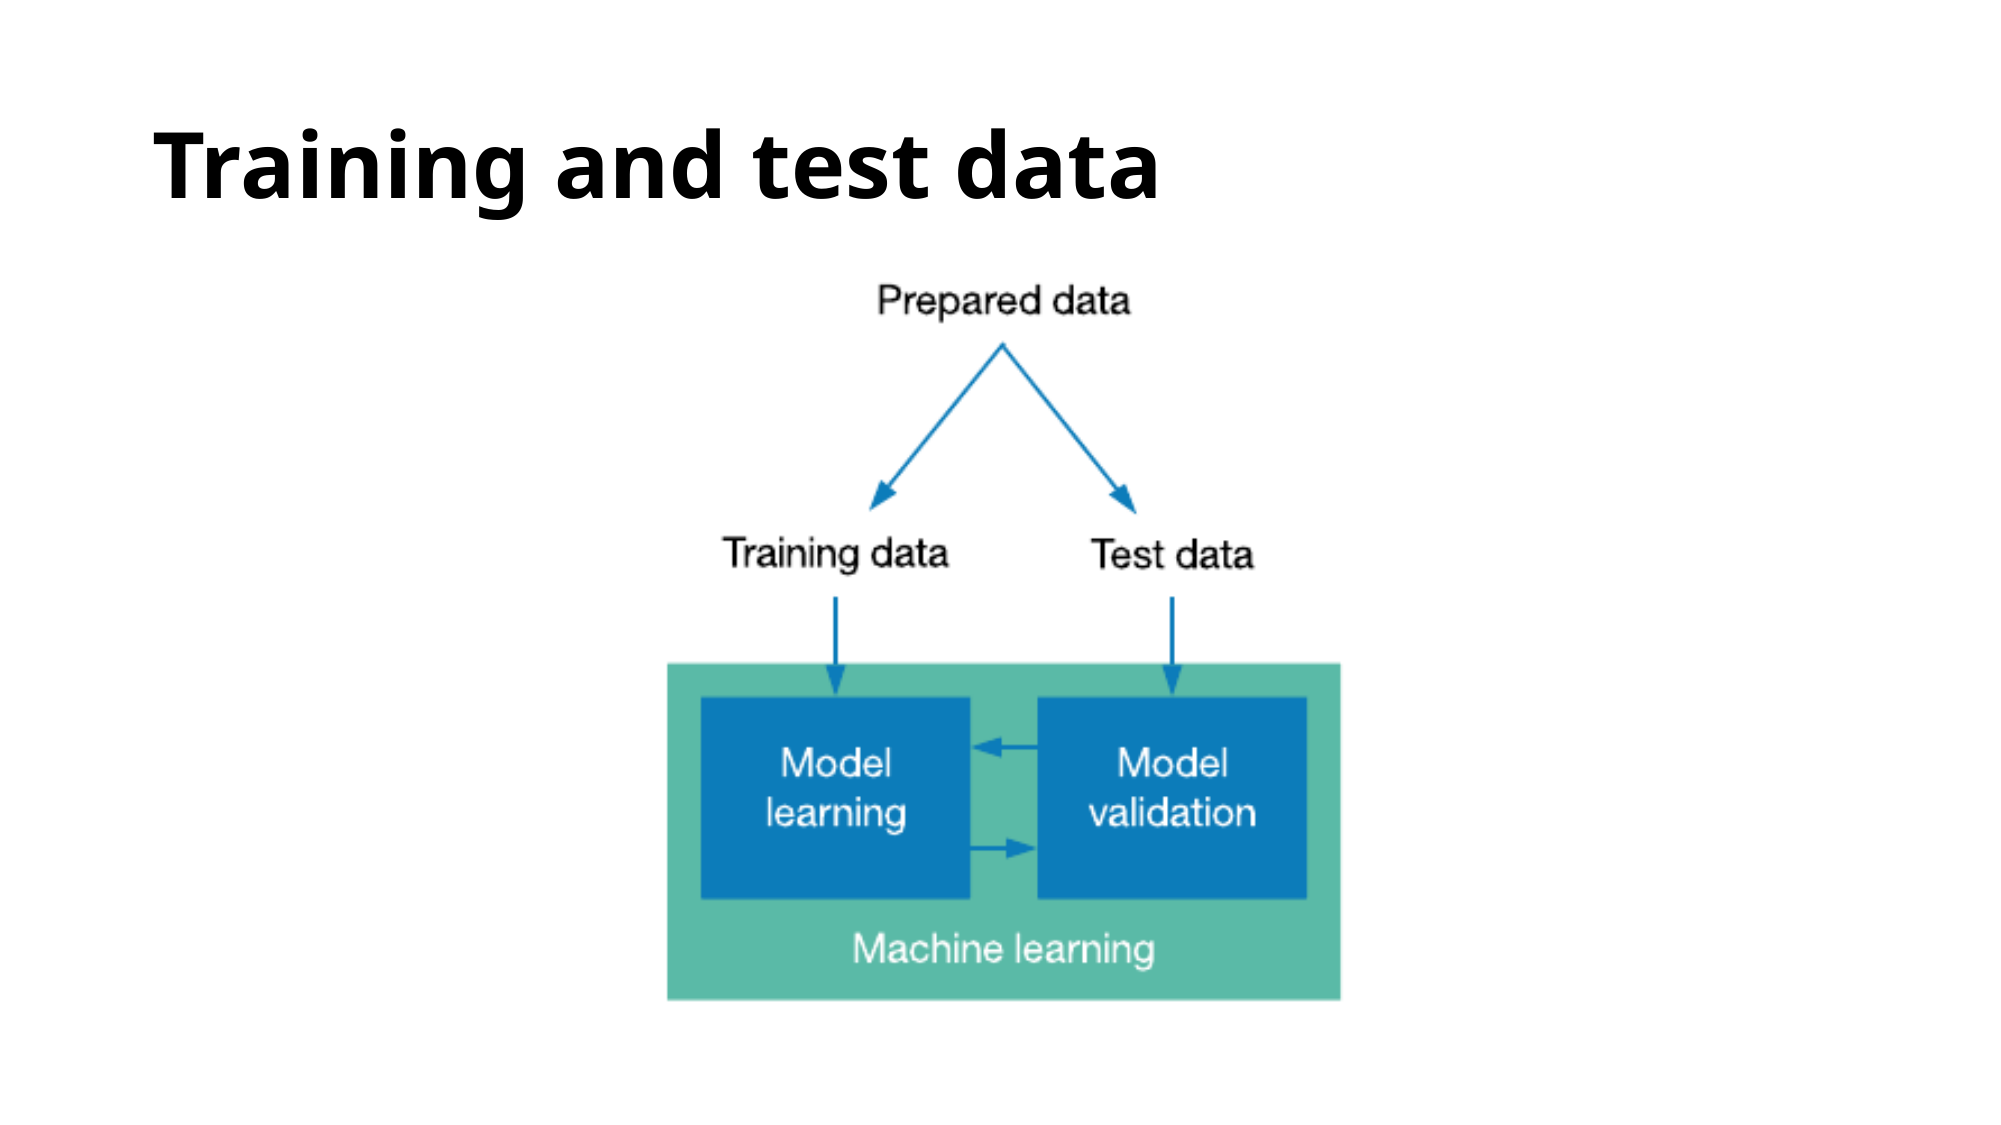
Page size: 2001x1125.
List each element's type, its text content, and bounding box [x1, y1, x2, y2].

picture [631, 245, 1368, 1024]
title Training and test data [137, 59, 1863, 278]
